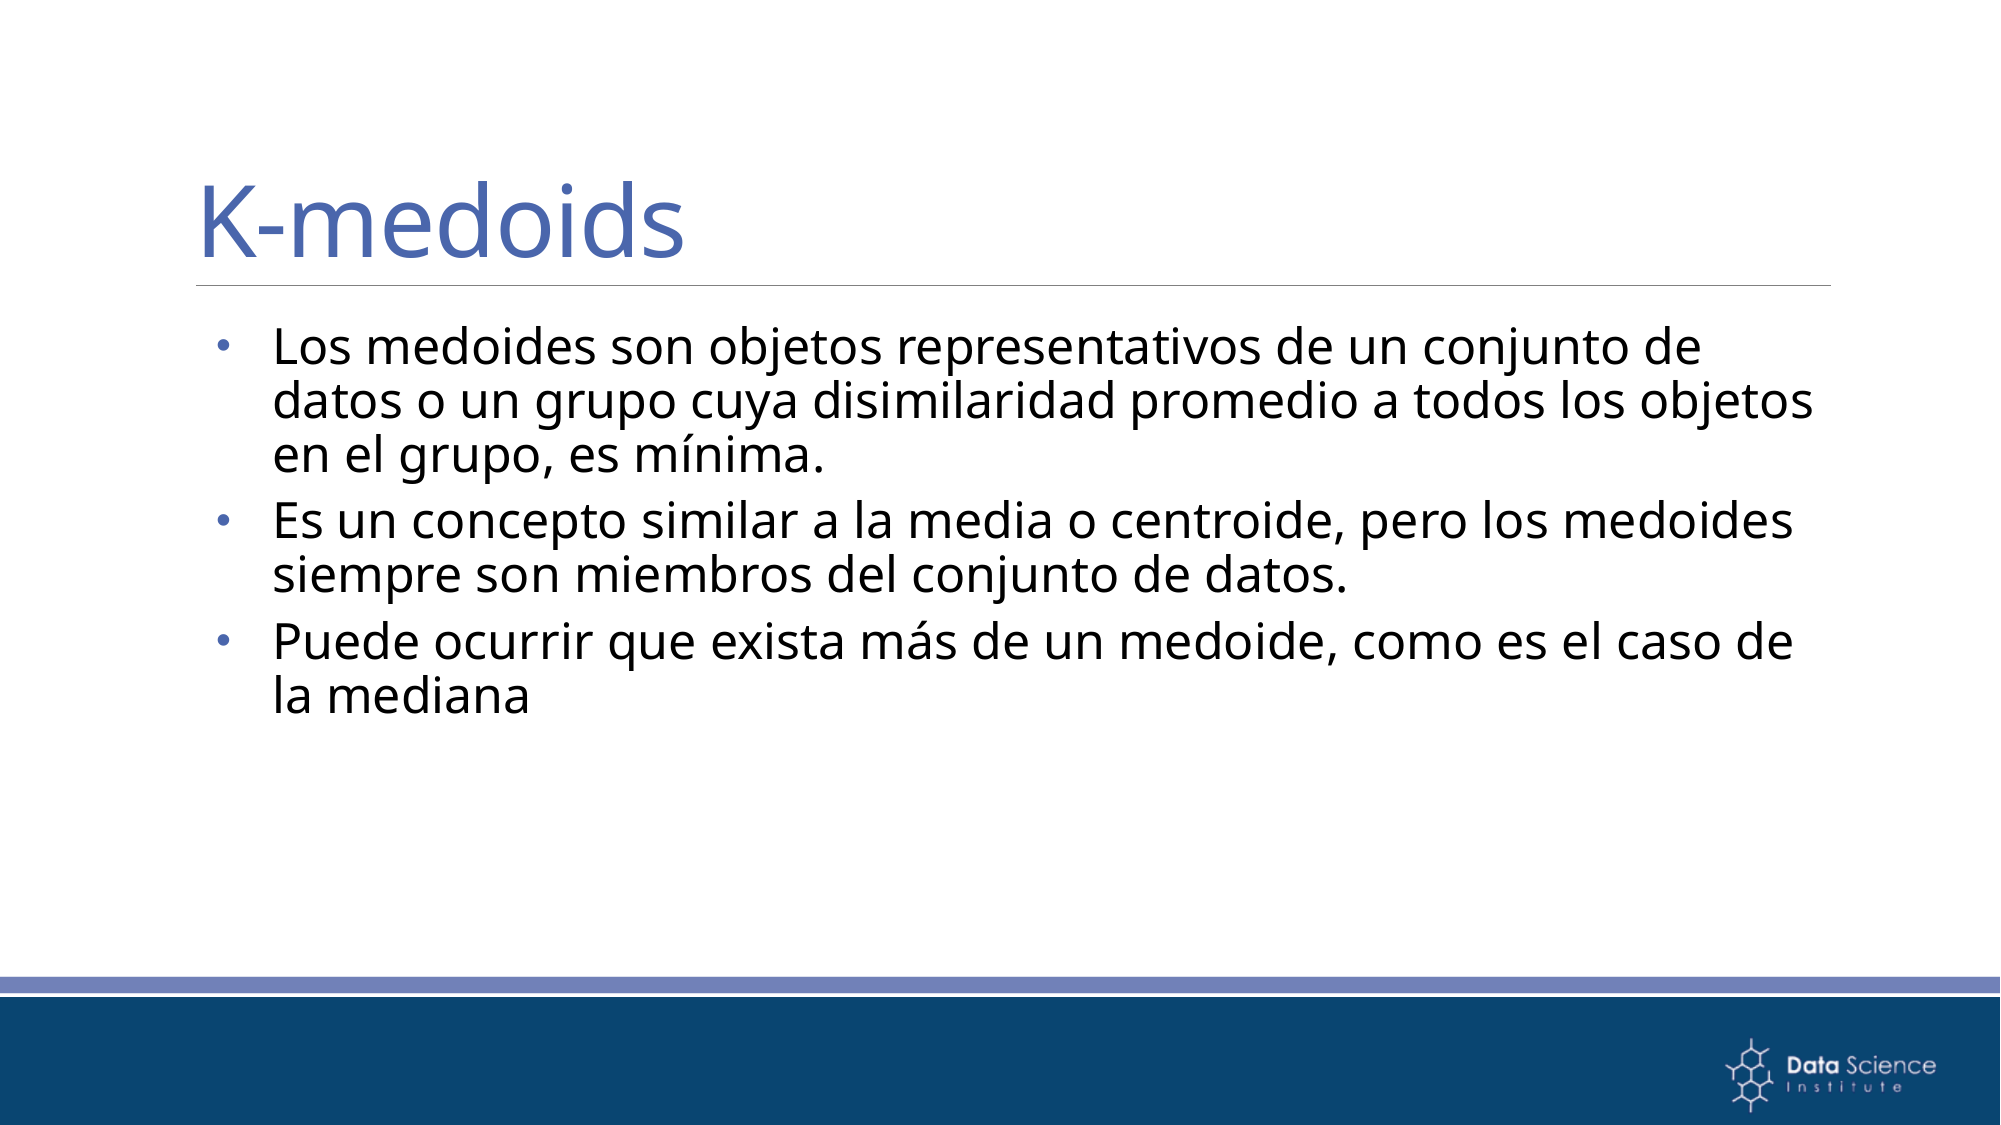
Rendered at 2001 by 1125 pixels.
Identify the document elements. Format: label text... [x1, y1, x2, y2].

title K-medoids [180, 47, 1830, 285]
picture [1675, 993, 1985, 1122]
text_box Los medoides son objetos representativos de un conjunto de datos o un grupo cuya disimilaridad promedio a todos los objetos en el grupo, es mínima. Es un concepto similar a la media o centroide, pero los medoides siempre son miembros del conjunto de datos. Puede ocurrir que exista más de un medoide, como es el caso de la mediana [126, 313, 1847, 920]
